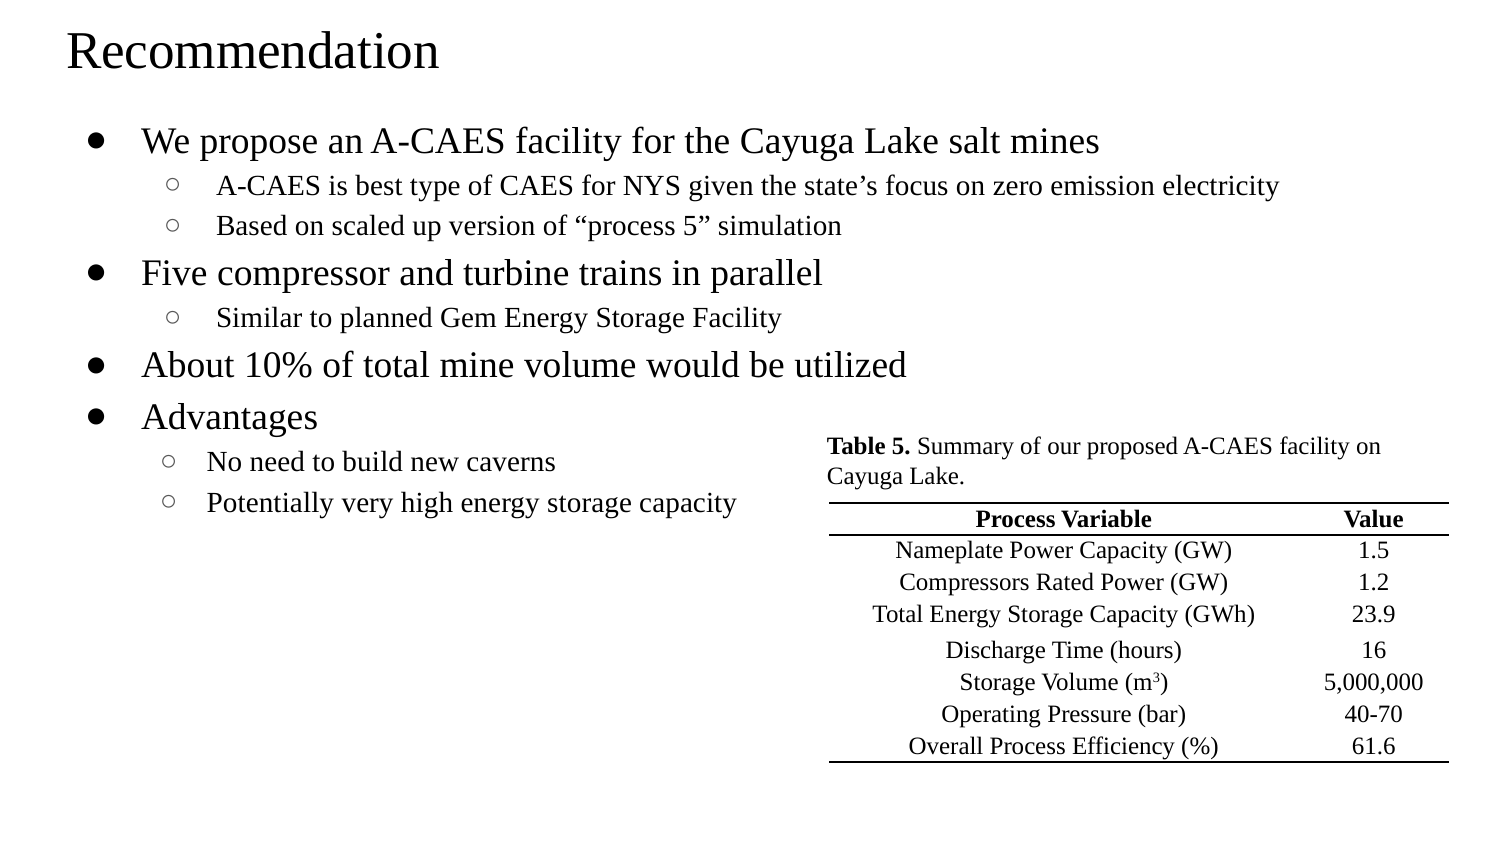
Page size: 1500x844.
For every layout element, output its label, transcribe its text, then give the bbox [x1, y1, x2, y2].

table_cell Nameplate Power Capacity (GW) [829, 536, 1299, 567]
title Recommendation [51, 0, 1449, 95]
table_cell 23.9 [1299, 599, 1449, 634]
table_cell 5,000,000 [1299, 666, 1449, 698]
list We propose an A-CAES facility for the Cayuga Lake salt mines A-CAES is best type of CAES for NYS given the state’s focus on zero emission electricity Based on scaled up version of “process 5” simulation Five compressor and turbine trains in parallel Similar to planned Gem Energy Storage Facility About 10% of total mine volume would be utilized Advantages No need to build new caverns Potentially very high energy storage capacity [51, 94, 1431, 655]
table_cell 61.6 [1299, 730, 1449, 761]
table_cell Storage Volume (m3) [829, 666, 1299, 698]
table_cell 1.2 [1299, 567, 1449, 599]
table_cell Overall Process Efficiency (%) [829, 730, 1299, 761]
table_cell 1.5 [1299, 536, 1449, 567]
table_cell Discharge Time (hours) [829, 634, 1299, 666]
table_cell 40-70 [1299, 698, 1449, 730]
table_cell Total Energy Storage Capacity (GWh) [829, 599, 1299, 634]
table_cell Operating Pressure (bar) [829, 698, 1299, 730]
table_cell Compressors Rated Power (GW) [829, 567, 1299, 599]
table_cell 16 [1299, 634, 1449, 666]
text_box Table 5. Summary of our proposed A-CAES facility on Cayuga Lake. [812, 421, 1449, 532]
